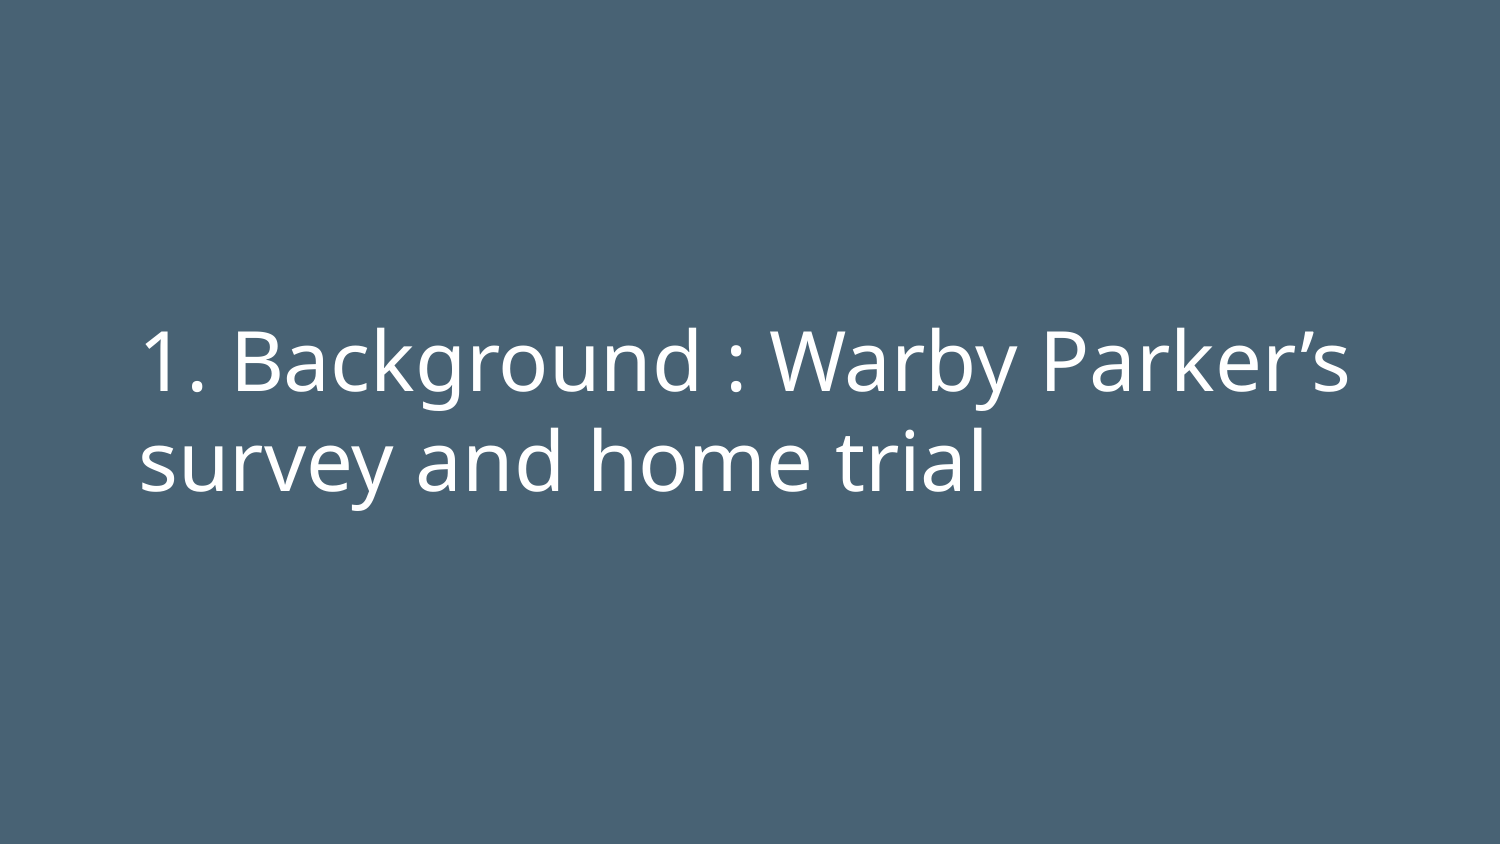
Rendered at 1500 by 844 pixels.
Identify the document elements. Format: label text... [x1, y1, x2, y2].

text_box 1. Background : Warby Parker’s survey and home trial [123, 253, 1377, 591]
